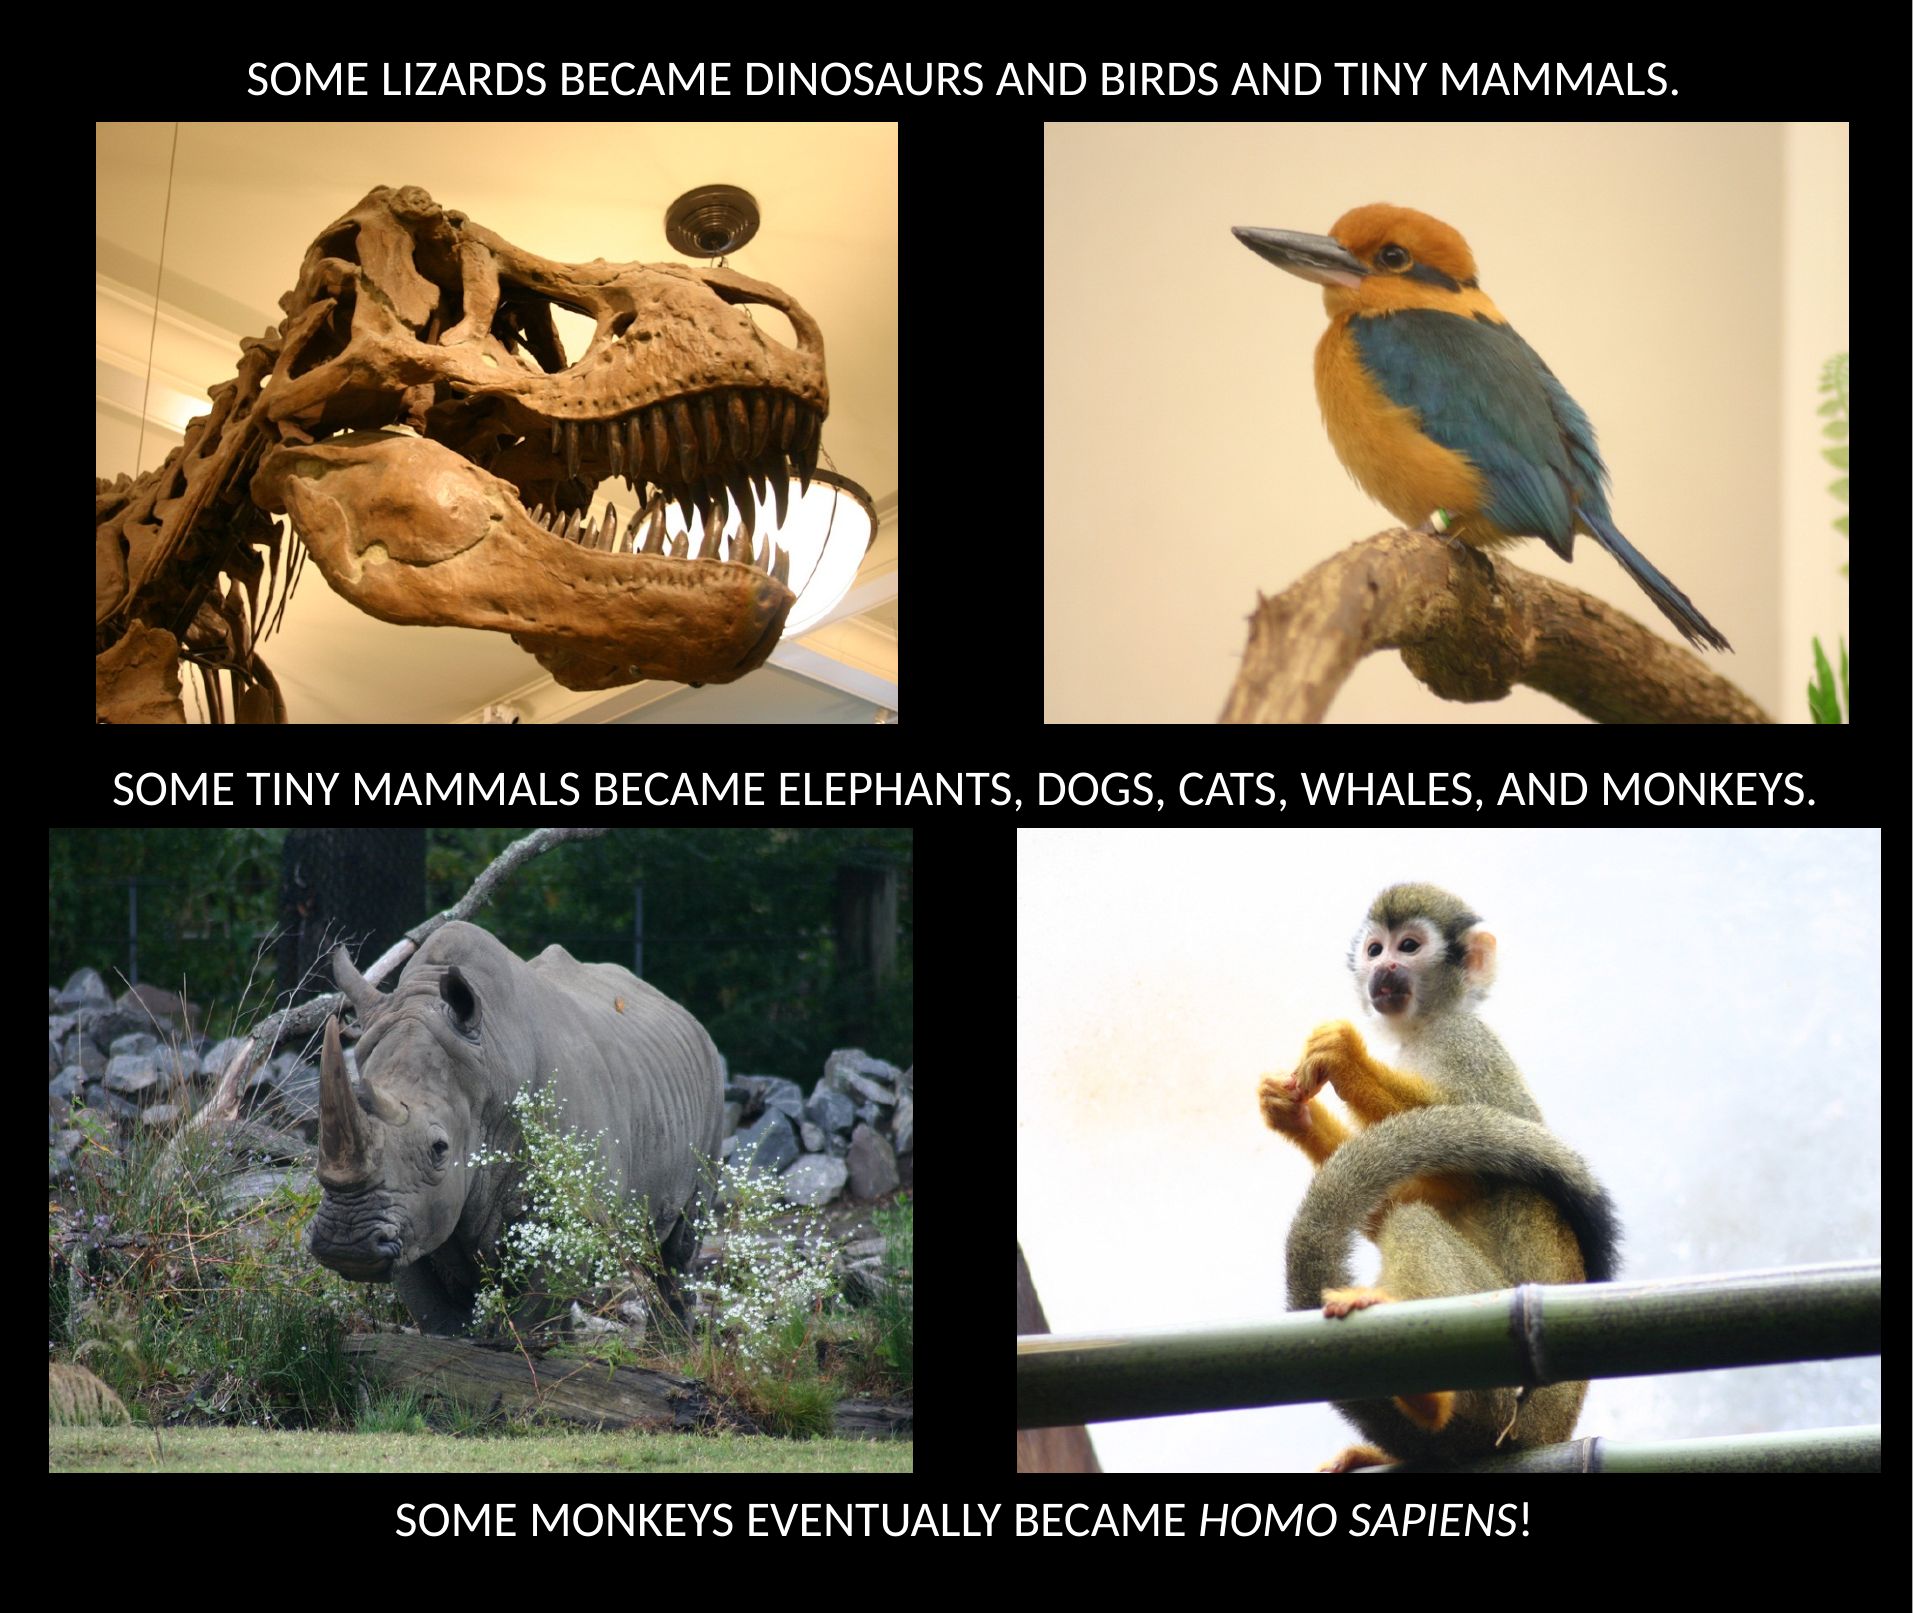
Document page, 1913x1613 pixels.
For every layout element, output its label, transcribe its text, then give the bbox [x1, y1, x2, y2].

text_box SOME MONKEYS EVENTUALLY BECAME HOMO SAPIENS! [111, 1476, 1817, 1557]
text_box SOME LIZARDS BECAME DINOSAURS AND BIRDS AND TINY MAMMALS. [119, 35, 1809, 116]
picture [1044, 122, 1849, 724]
text_box SOME TINY MAMMALS BECAME ELEPHANTS, DOGS, CATS, WHALES, AND MONKEYS. [49, 745, 1882, 826]
picture [1017, 828, 1881, 1473]
picture [96, 122, 898, 724]
picture [48, 828, 913, 1473]
